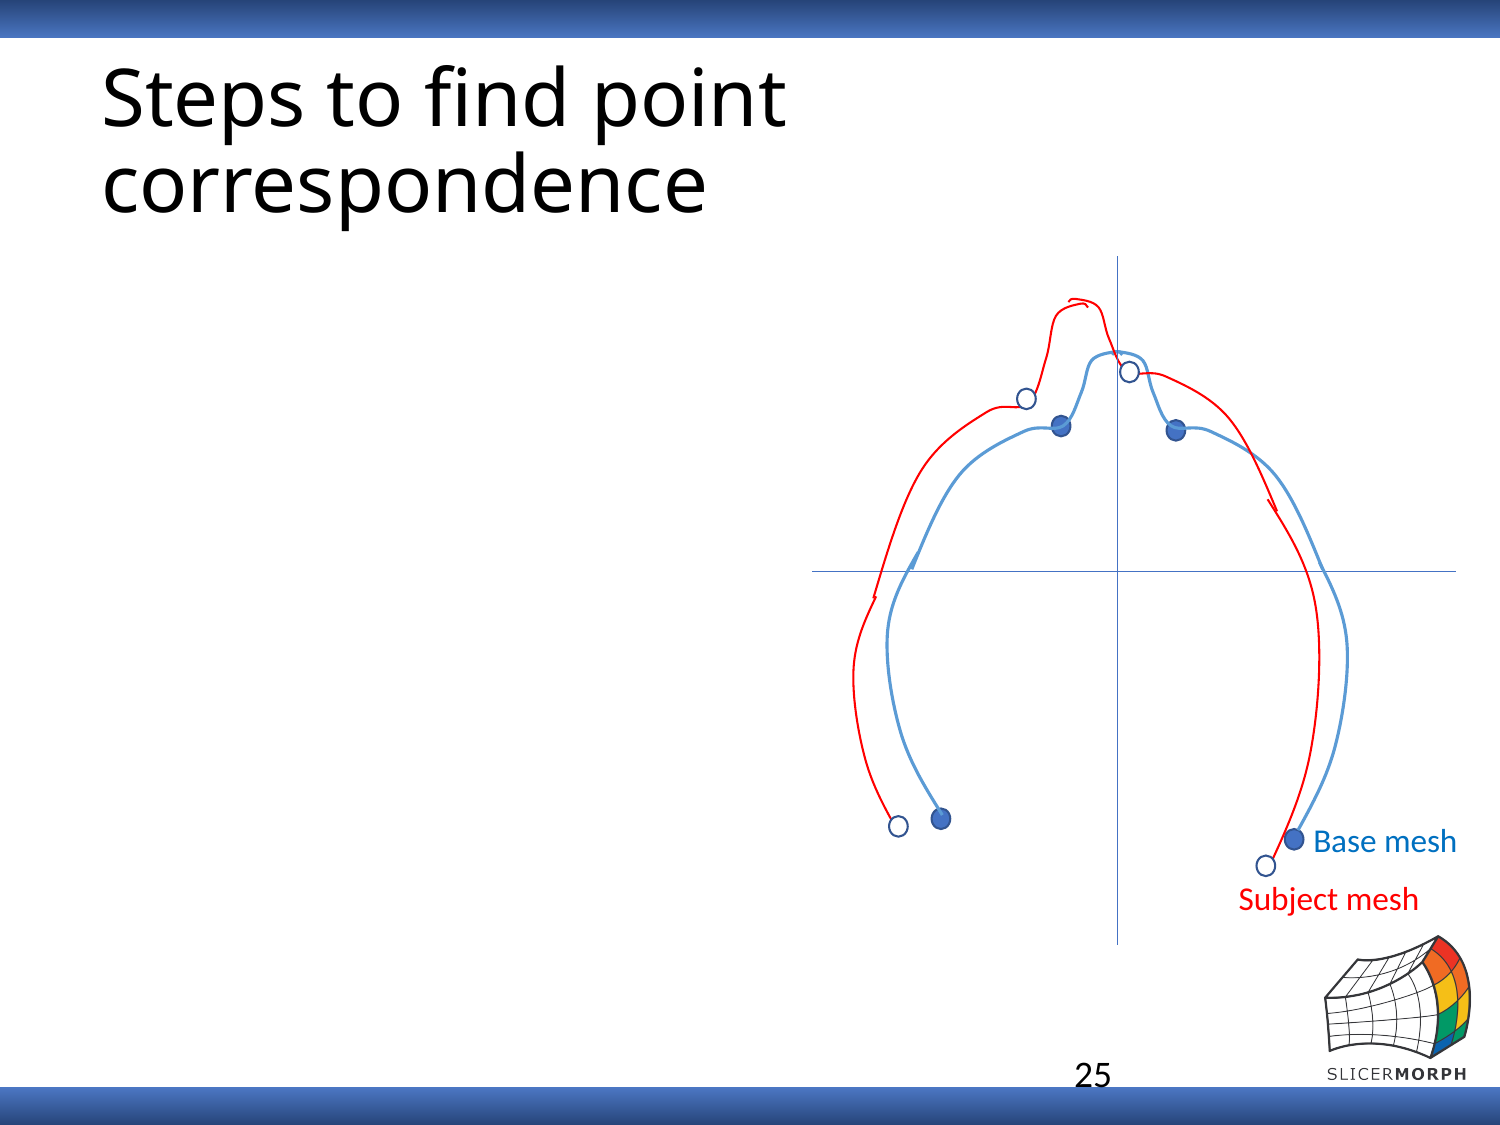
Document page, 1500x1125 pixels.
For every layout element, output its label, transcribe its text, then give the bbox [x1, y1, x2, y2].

text_box Base mesh [1323, 811, 1497, 867]
title Steps to find point correspondence [86, 50, 1388, 238]
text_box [853, 297, 1117, 877]
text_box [1323, 351, 1348, 850]
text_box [1118, 297, 1323, 877]
slide_number 25 [1059, 1042, 1397, 1103]
picture [1285, 927, 1500, 1087]
text_box Subject mesh [1223, 869, 1463, 925]
